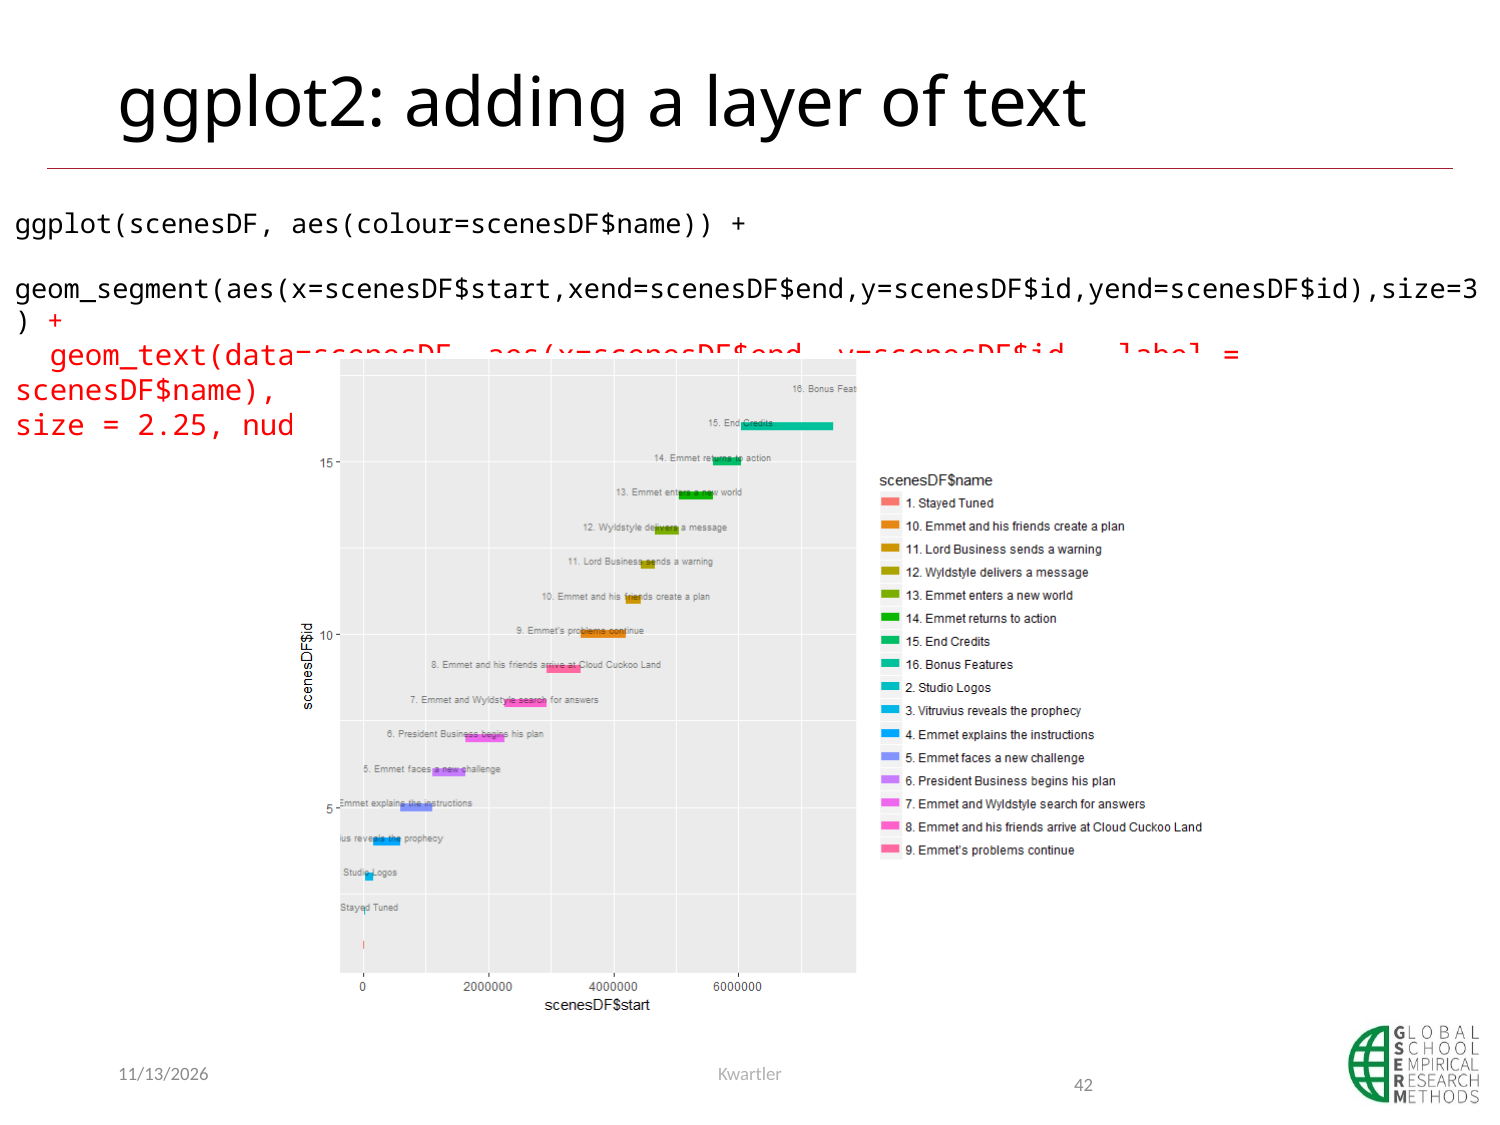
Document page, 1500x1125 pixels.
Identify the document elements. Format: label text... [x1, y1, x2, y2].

picture [1342, 1017, 1500, 1106]
text_box ggplot(scenesDF, aes(colour=scenesDF$name)) + geom_segment(aes(x=scenesDF$start,xend=scenesDF$end,y=scenesDF$id,yend=scenesDF$id),size=3) + geom_text(data=scenesDF, aes(x=scenesDF$end, y=scenesDF$id, label = scenesDF$name), size = 2.25, nudge_y = 1.15,color = 'black', alpha = 0.5) [0, 198, 1500, 449]
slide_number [103, 1042, 441, 1103]
slide_number 42 [1059, 1042, 1200, 1103]
title ggplot2: adding a layer of text [103, 59, 1397, 157]
picture [292, 353, 1208, 1016]
footer Kwartler [496, 1042, 1004, 1103]
